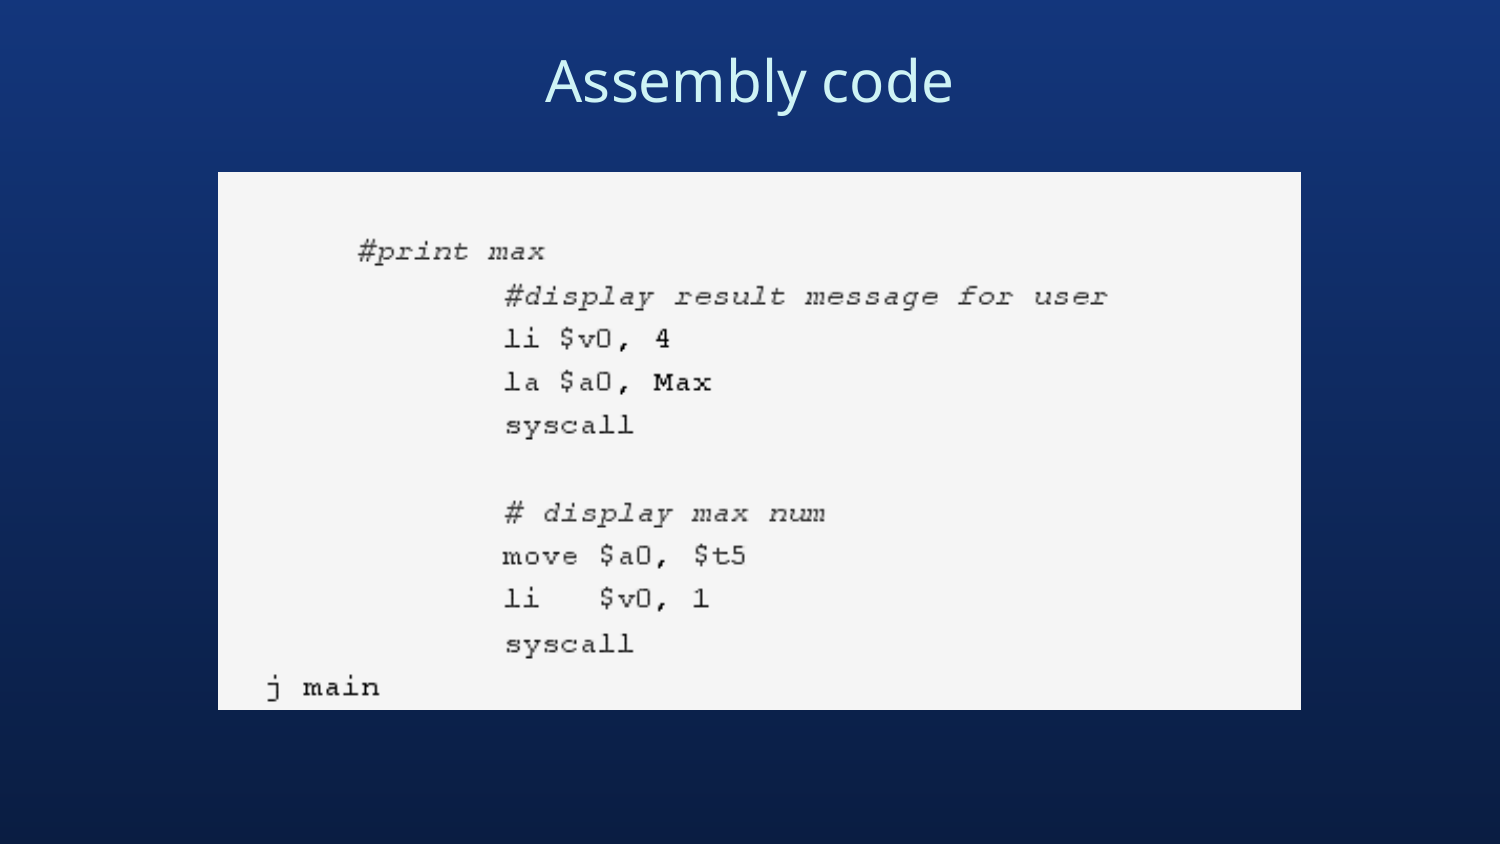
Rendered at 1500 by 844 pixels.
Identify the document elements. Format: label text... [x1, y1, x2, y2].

picture [218, 171, 1302, 710]
title Assembly code [118, 28, 1382, 123]
